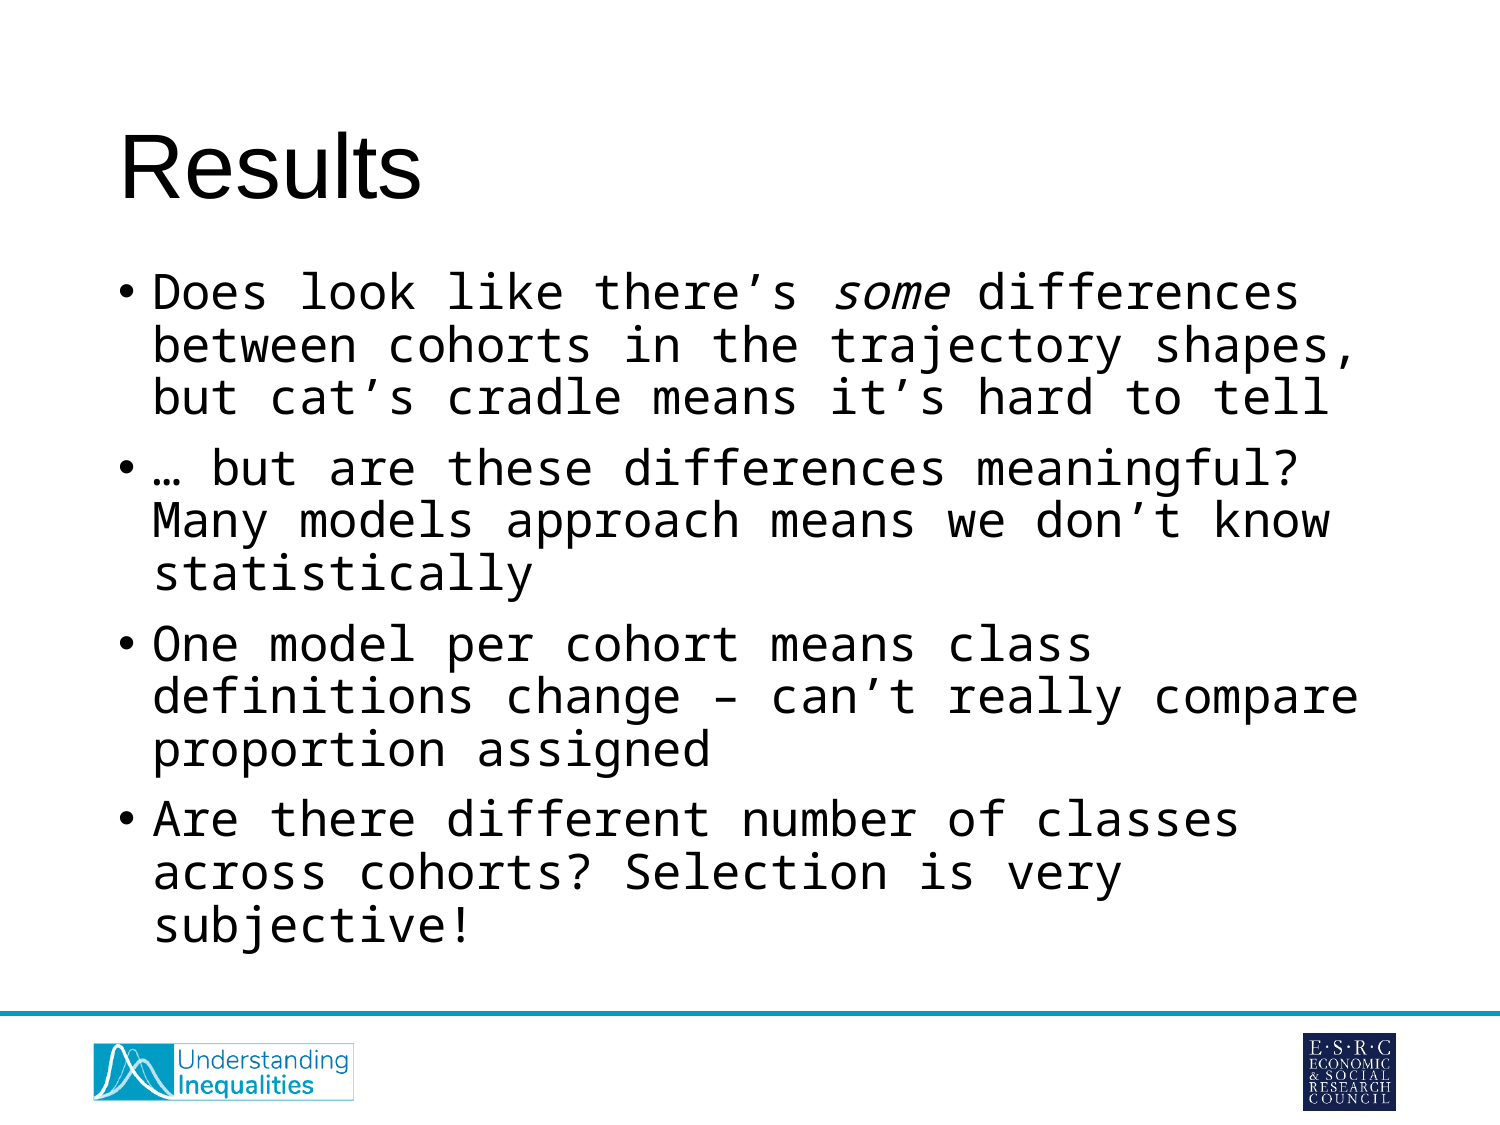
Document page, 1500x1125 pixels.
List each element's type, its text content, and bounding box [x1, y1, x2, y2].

picture [93, 1043, 354, 1110]
list Does look like there’s some differences between cohorts in the trajectory shapes, but cat’s cradle means it’s hard to tell … but are these differences meaningful? Many models approach means we don’t know statistically One model per cohort means class definitions change – can’t really compare proportion assigned Are there different number of classes across cohorts? Selection is very subjective! [103, 259, 1397, 974]
title Results [103, 59, 1397, 259]
picture [1301, 1031, 1397, 1112]
